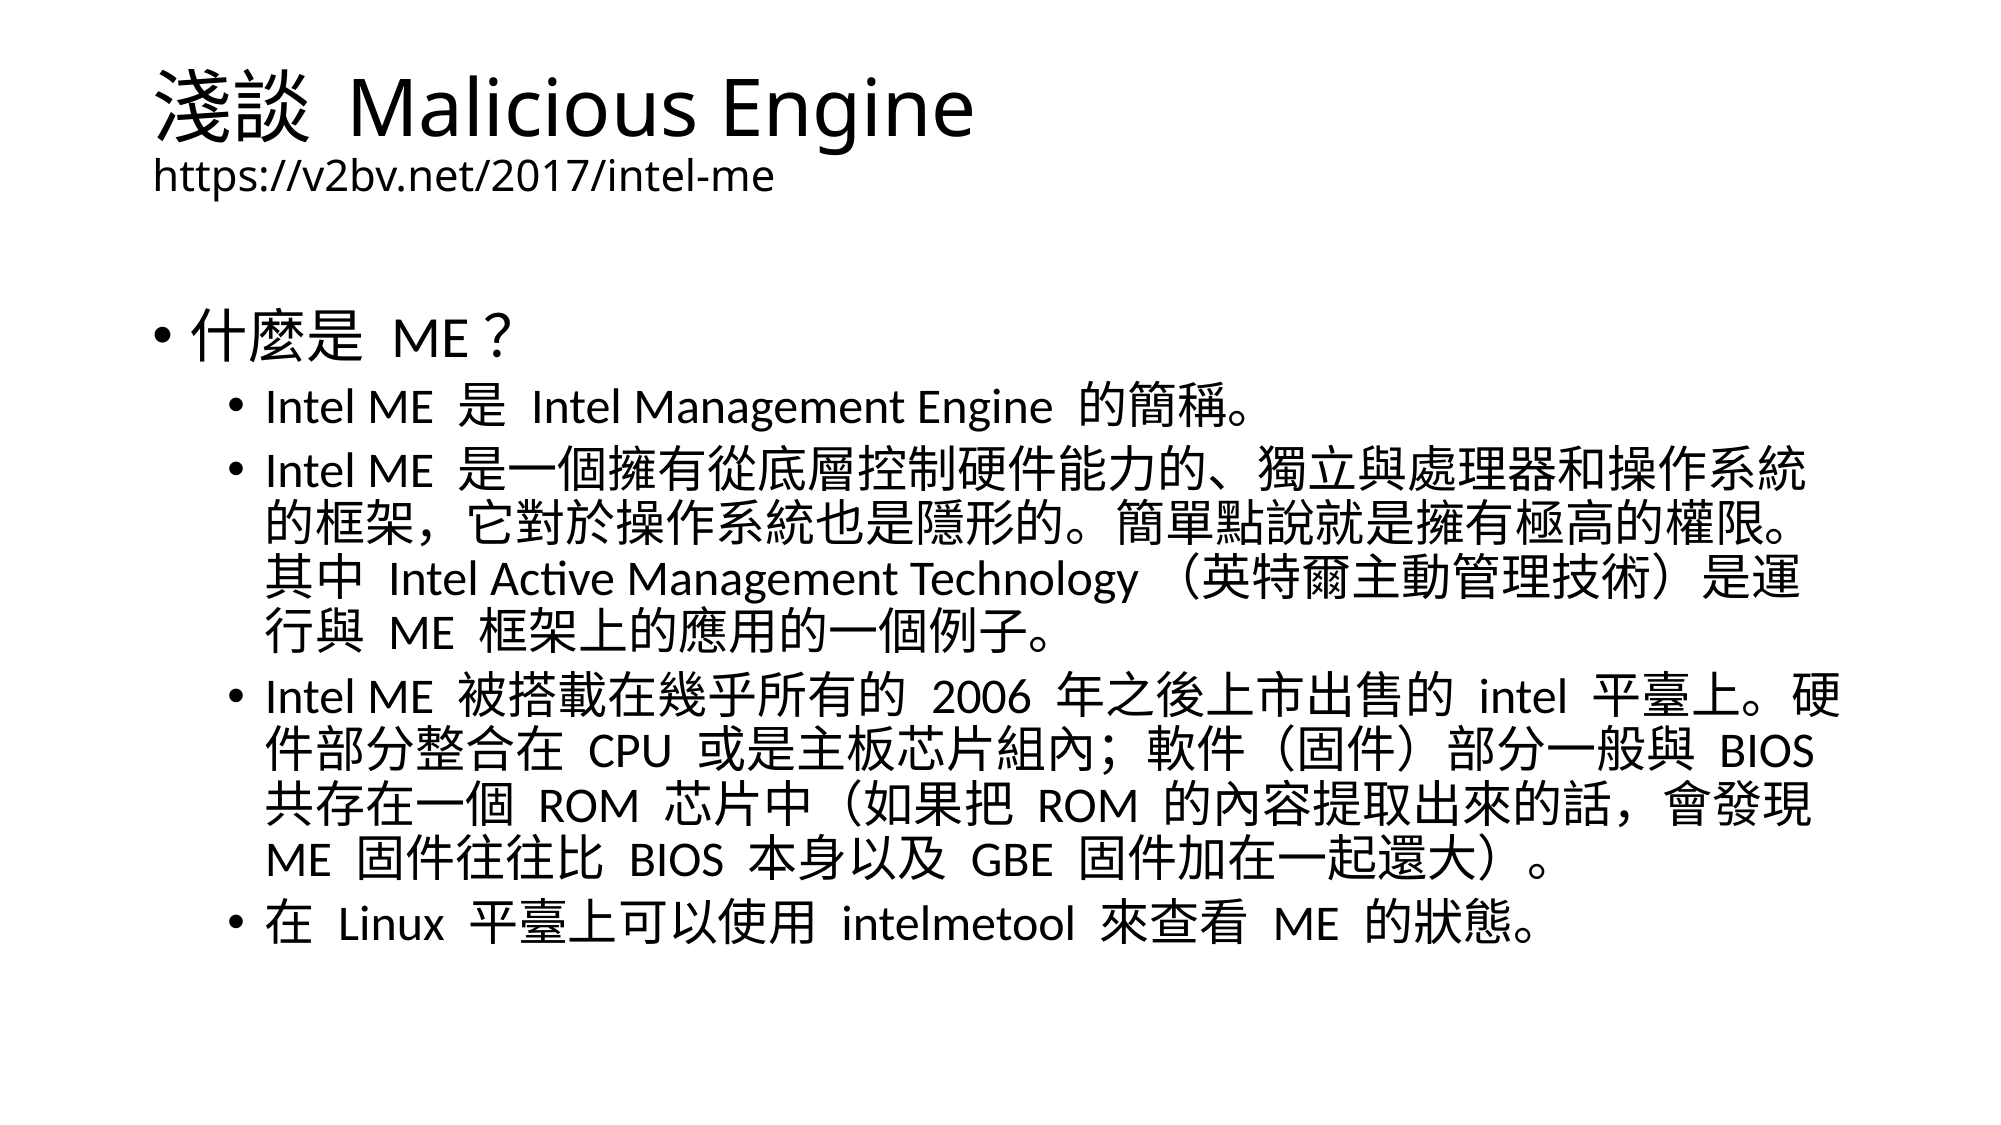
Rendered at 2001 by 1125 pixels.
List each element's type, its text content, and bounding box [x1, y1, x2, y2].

list 什麼是 ME？ Intel ME 是 Intel Management Engine 的簡稱。 Intel ME 是一個擁有從底層控制硬件能力的、獨立與處理器和操作系統的框架，它對於操作系統也是隱形的。簡單點說就是擁有極高的權限。其中 Intel Active Management Technology（英特爾主動管理技術）是運行與 ME 框架上的應用的一個例子。 Intel ME 被搭載在幾乎所有的 2006 年之後上市出售的 intel 平臺上。硬件部分整合在 CPU 或是主板芯片組內；軟件（固件）部分一般與 BIOS 共存在一個 ROM 芯片中（如果把 ROM 的內容提取出來的話，會發現 ME 固件往往比 BIOS 本身以及 GBE 固件加在一起還大）。 在 Linux 平臺上可以使用 intelmetool 來查看 ME 的狀態。 [137, 299, 1863, 1014]
title 淺談 Malicious Engine https://v2bv.net/2017/intel-me [137, 59, 1863, 209]
